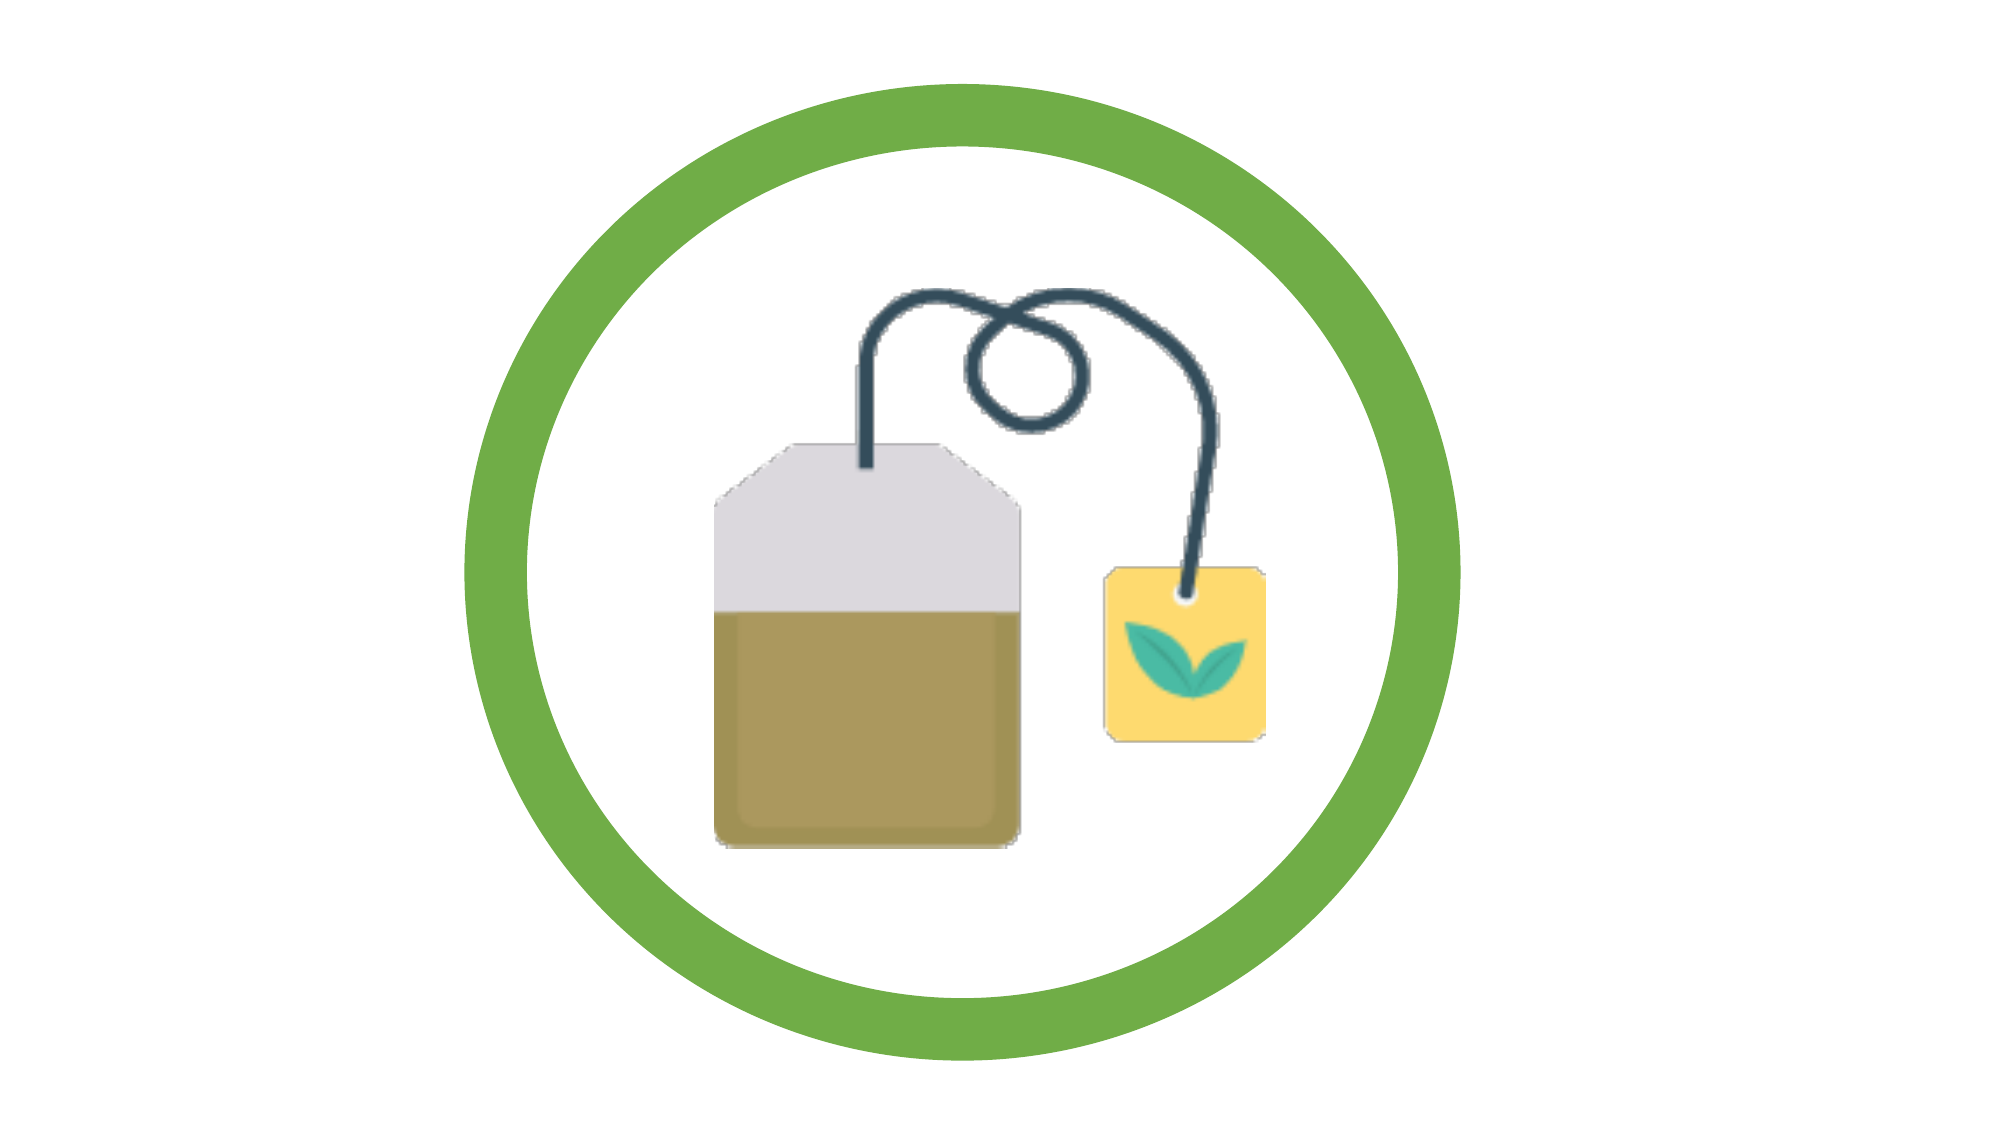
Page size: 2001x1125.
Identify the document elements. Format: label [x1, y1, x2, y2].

text_box [495, 115, 1430, 1030]
